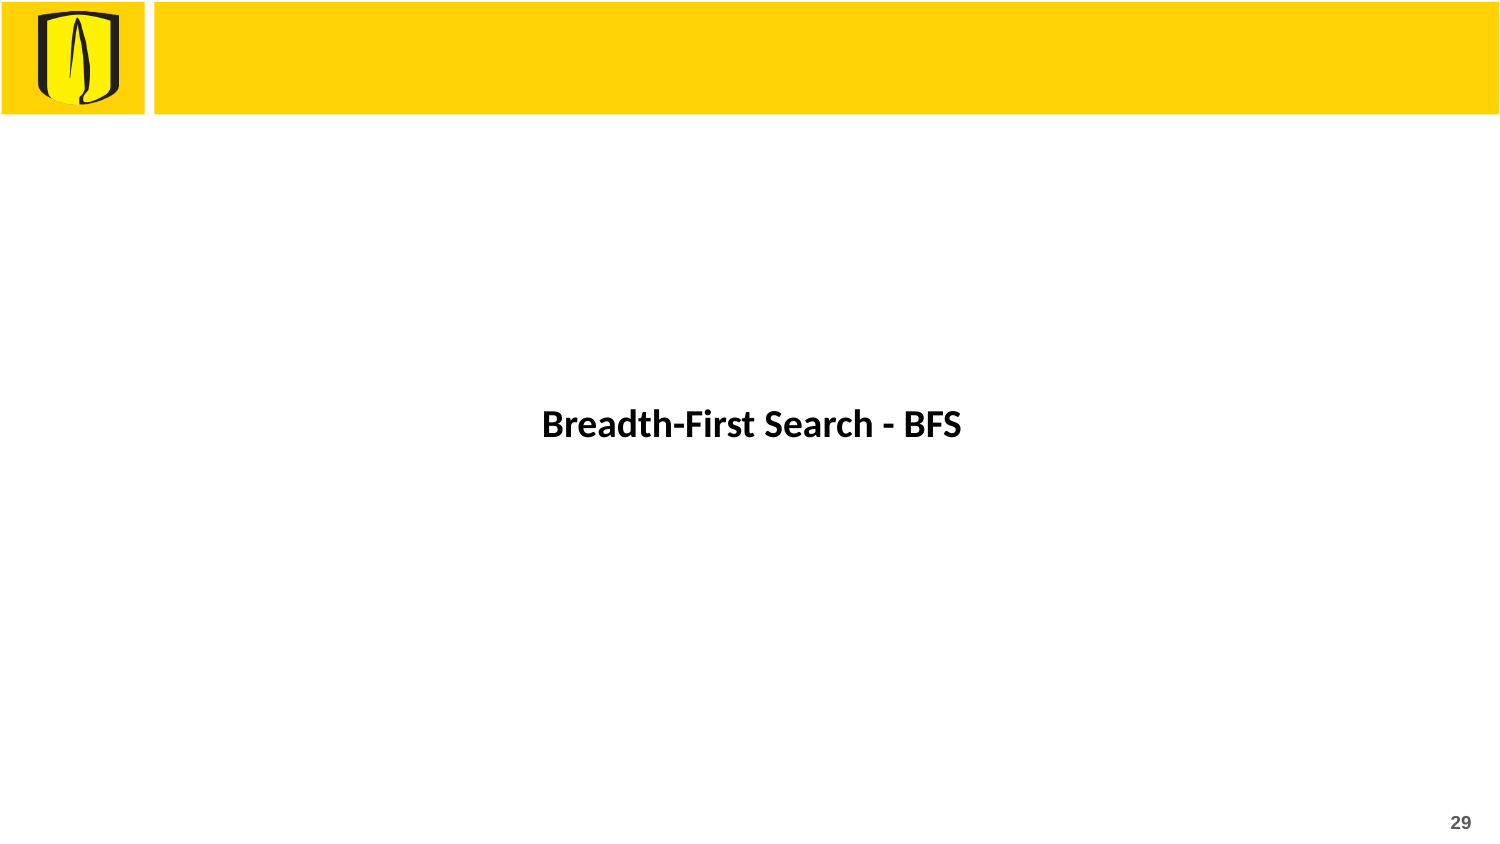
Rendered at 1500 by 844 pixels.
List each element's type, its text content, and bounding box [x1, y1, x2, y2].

picture [38, 11, 119, 105]
slide_number 29 [1420, 789, 1487, 844]
list Breadth-First Search - BFS [4, 114, 1500, 844]
